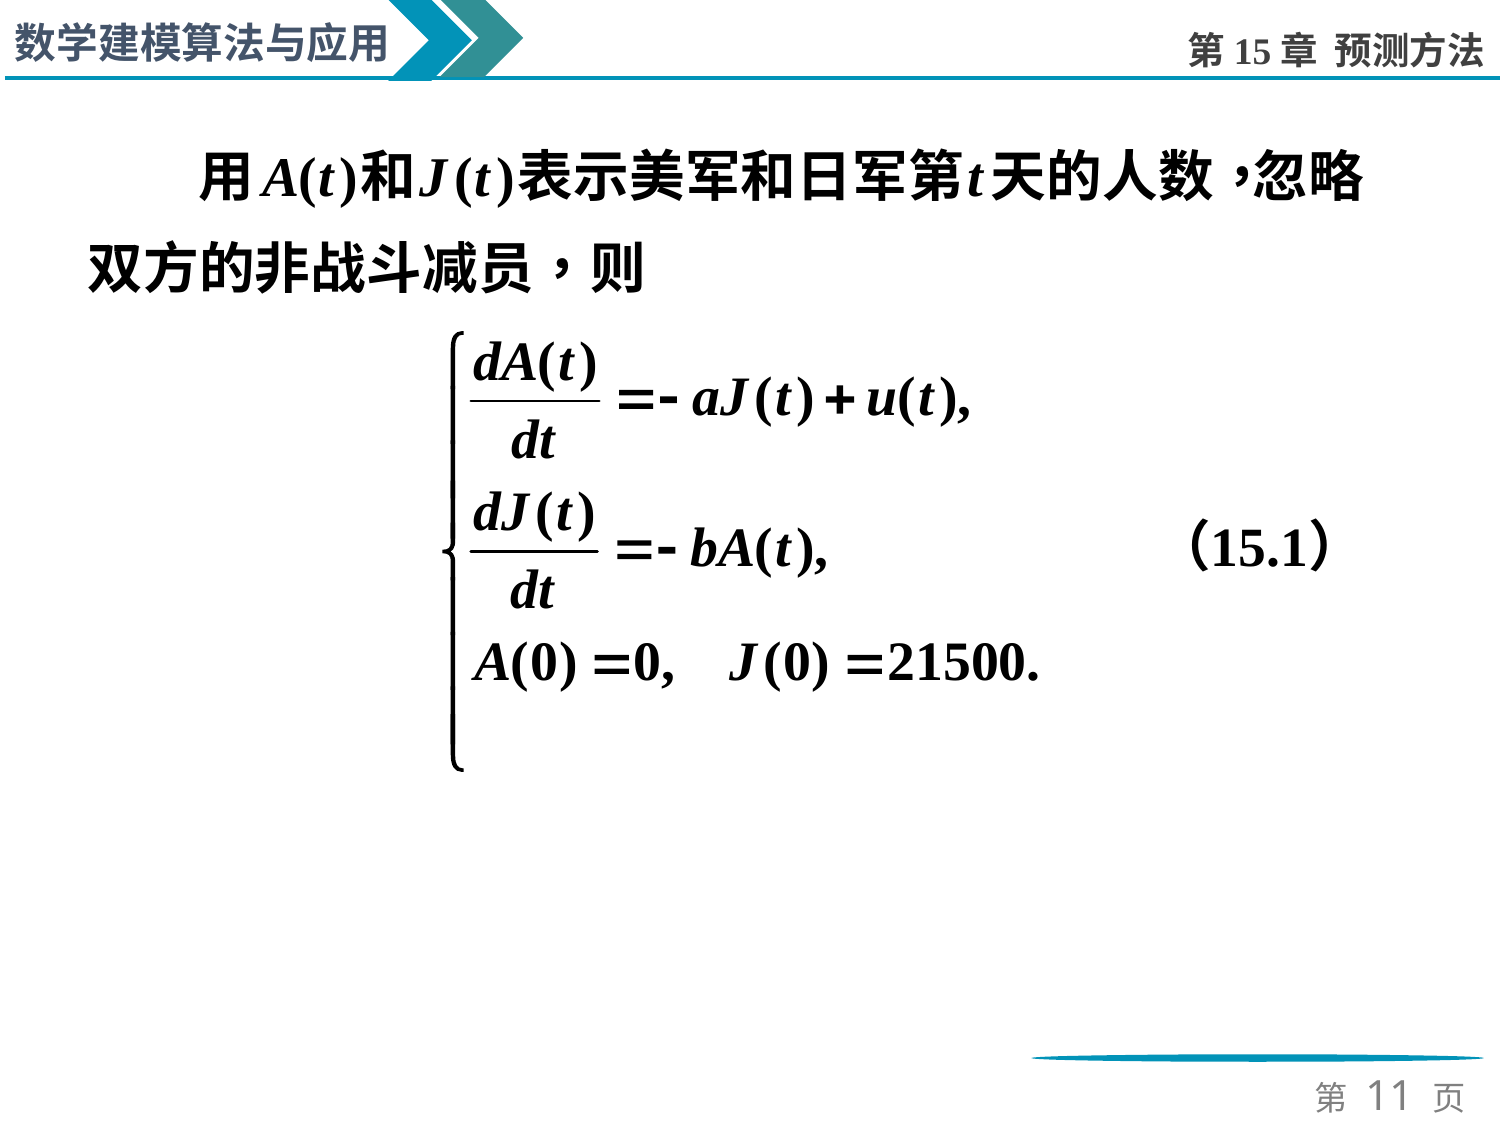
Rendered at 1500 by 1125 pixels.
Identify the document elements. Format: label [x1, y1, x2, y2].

text_box [86, 132, 1363, 816]
